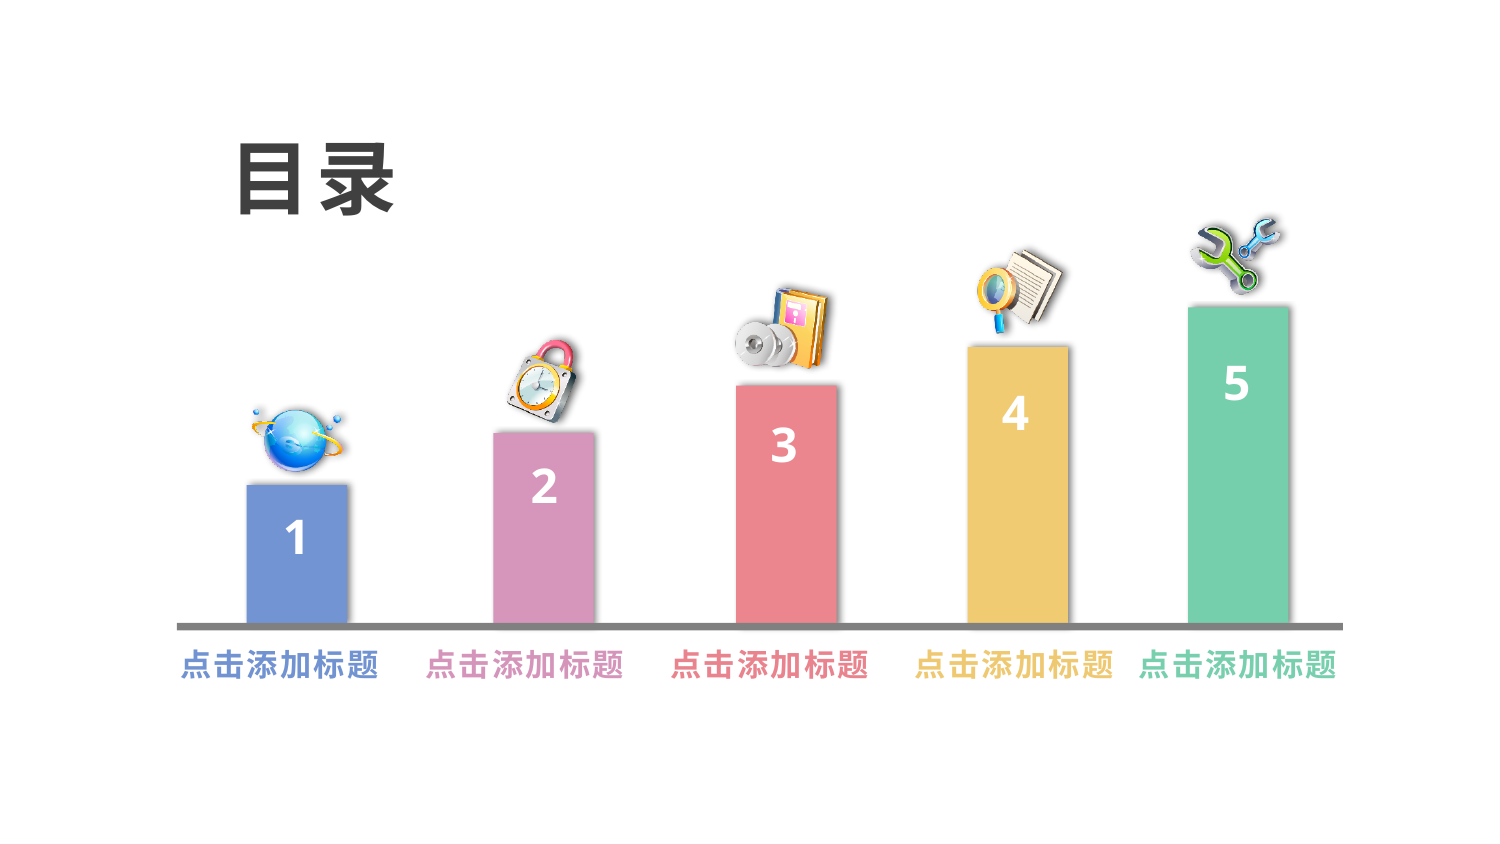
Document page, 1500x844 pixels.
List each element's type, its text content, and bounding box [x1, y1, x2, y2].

text_box 目录 [214, 120, 440, 233]
text_box 点击添加标题 [900, 637, 1123, 690]
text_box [957, 231, 1075, 630]
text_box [493, 433, 594, 629]
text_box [719, 271, 855, 628]
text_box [1174, 198, 1294, 627]
text_box 点击添加标题 [410, 637, 640, 690]
text_box 点击添加标题 [165, 637, 394, 690]
text_box 点击添加标题 [655, 637, 885, 690]
text_box [176, 622, 1344, 631]
text_box 点击添加标题 [1123, 637, 1353, 690]
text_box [237, 382, 360, 627]
picture [496, 333, 594, 426]
